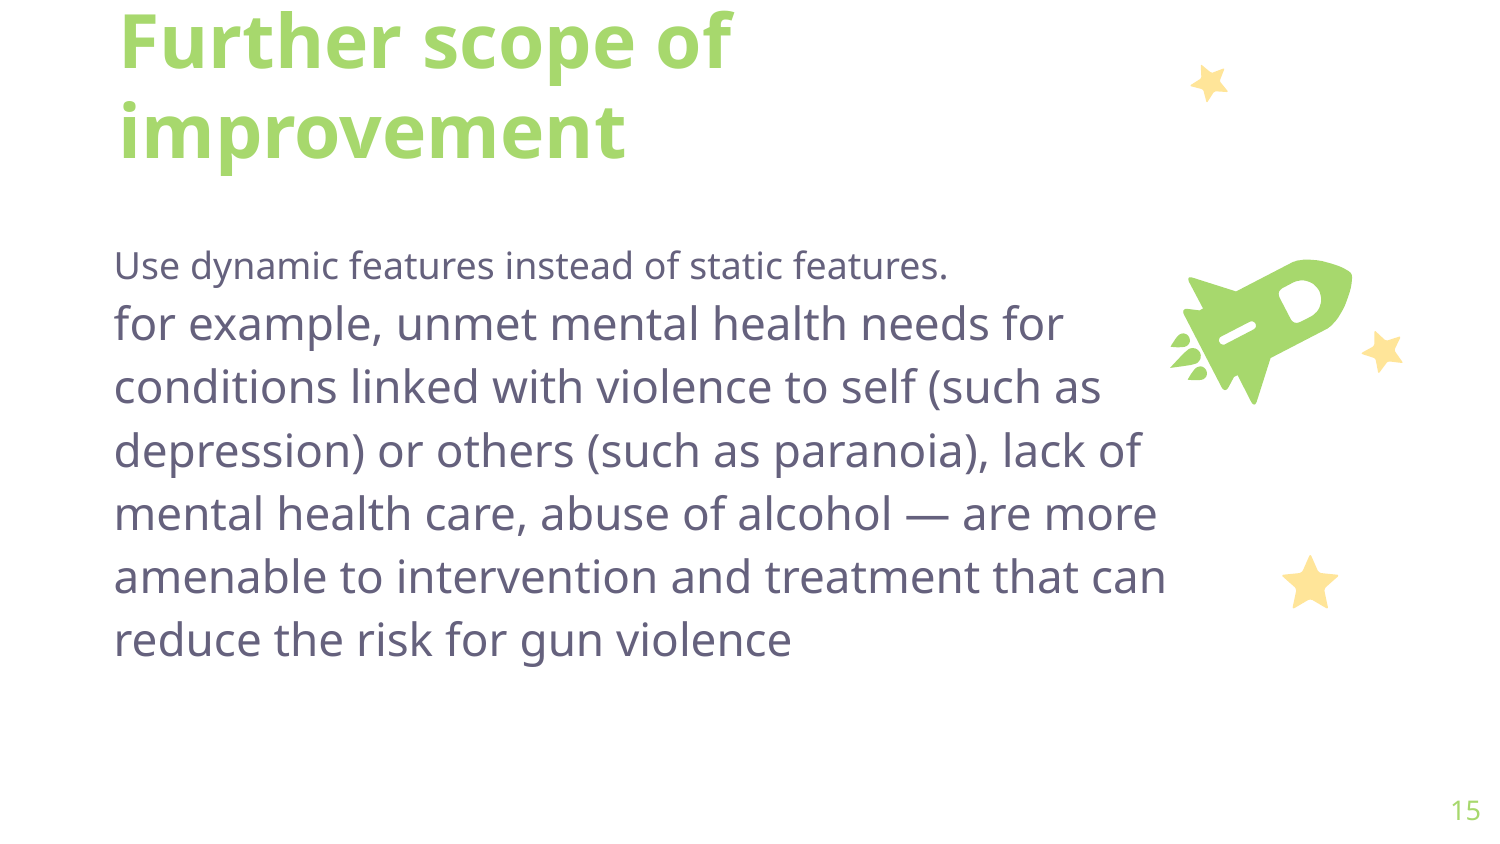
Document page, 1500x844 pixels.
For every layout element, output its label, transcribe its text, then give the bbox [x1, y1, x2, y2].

slide_number 15 [1391, 779, 1482, 844]
text_box [1190, 64, 1228, 103]
text_box [1361, 331, 1403, 373]
subtitle Use dynamic features instead of static features. for example, unmet mental health needs for conditions linked with violence to self (such as depression) or others (such as paranoia), lack of mental health care, abuse of alcohol — are more amenable to intervention and treatment that can reduce the risk for gun violence [38, 234, 1283, 364]
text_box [1178, 243, 1337, 402]
title Further scope of improvement [118, 0, 935, 174]
text_box [1282, 555, 1339, 609]
